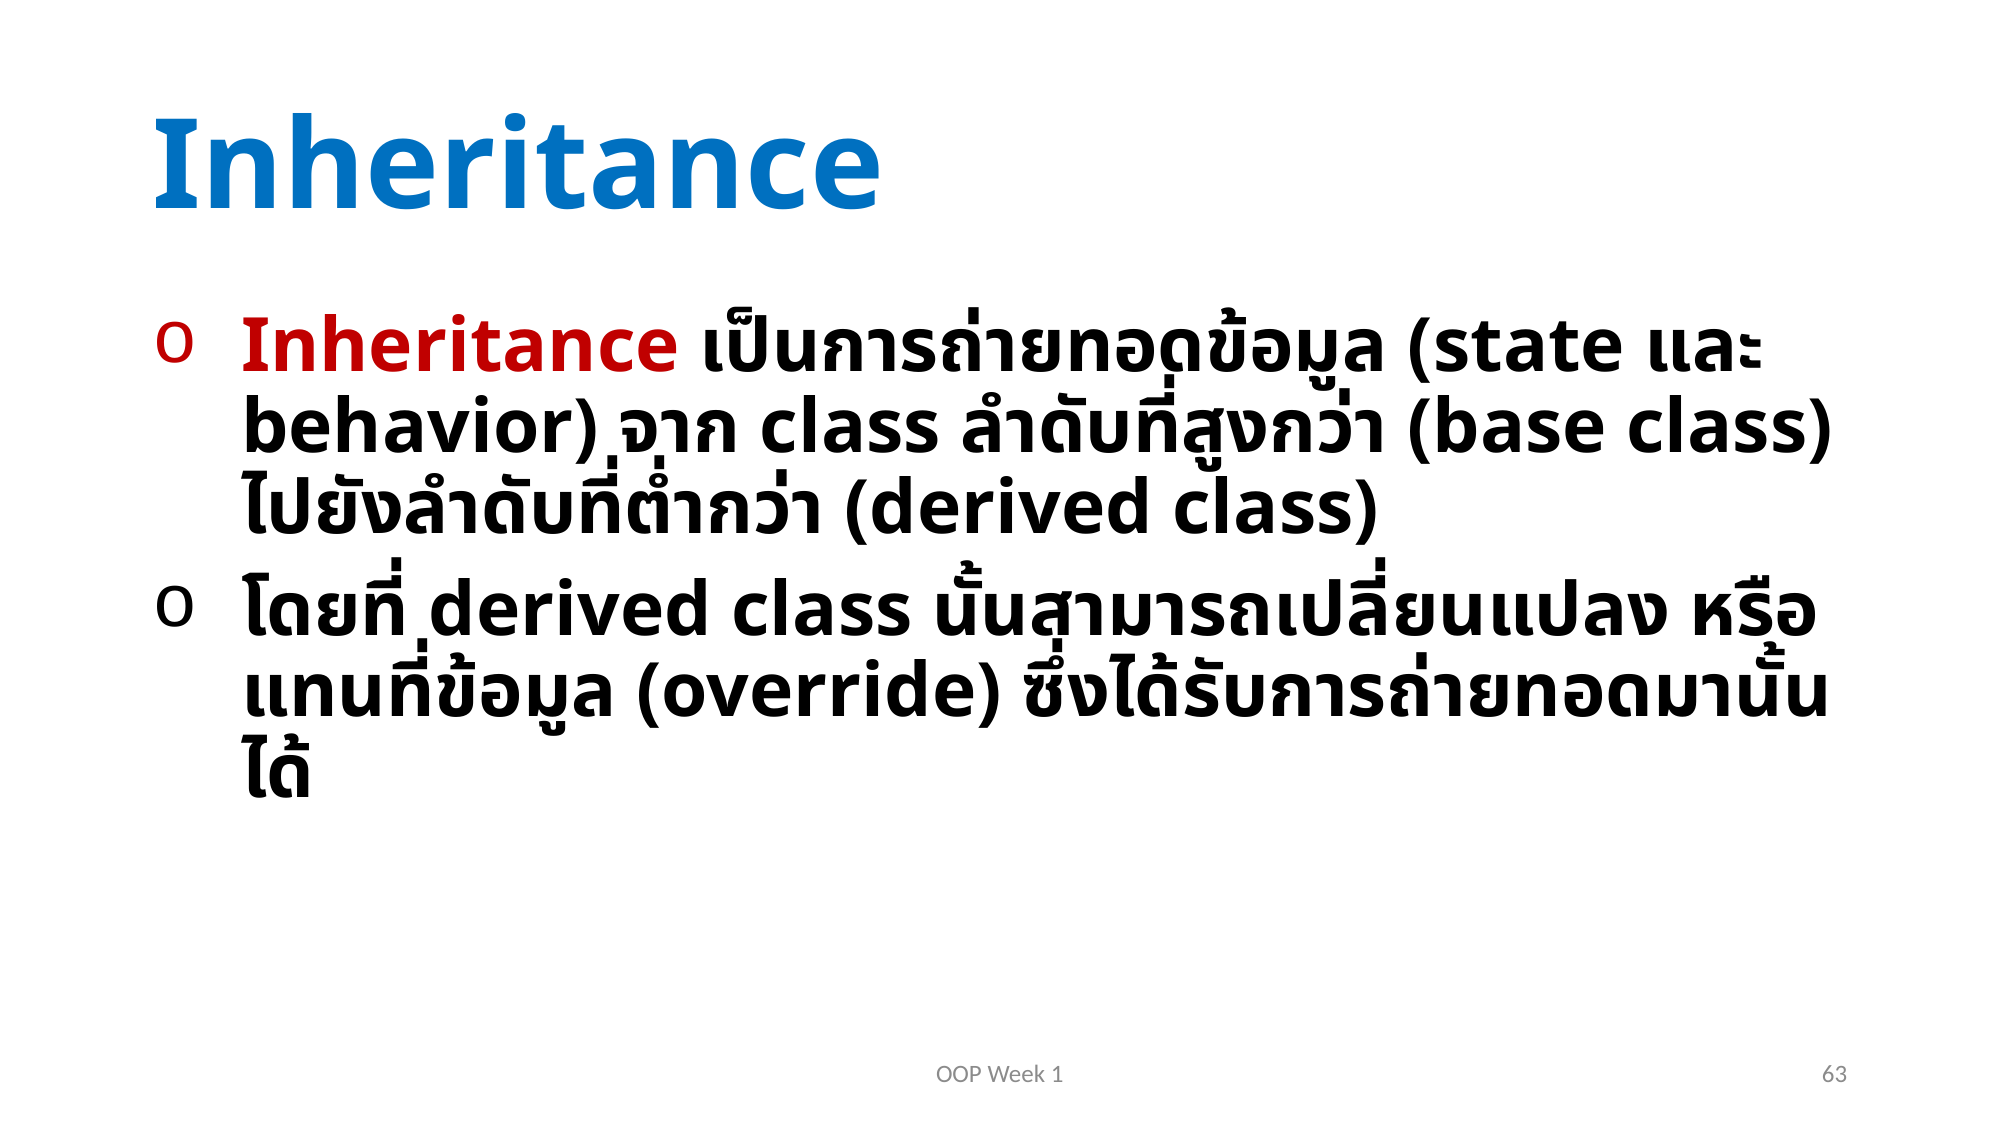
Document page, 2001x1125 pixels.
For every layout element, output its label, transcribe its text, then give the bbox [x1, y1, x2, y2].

title Inheritance [137, 59, 1863, 278]
footer OOP Week 1 [662, 1042, 1338, 1103]
list Inheritance เป็นการถ่ายทอดข้อมูล (state และ behavior) จาก class ลำดับที่สูงกว่า (base class) ไปยังลำดับที่ต่ำกว่า (derived class) โดยที่ derived class นั้นสามารถเปลี่ยนแปลง หรือแทนที่ข้อมูล (override) ซึ่งได้รับการถ่ายทอดมานั้นได้ [137, 299, 1863, 1014]
slide_number 63 [1412, 1042, 1863, 1103]
